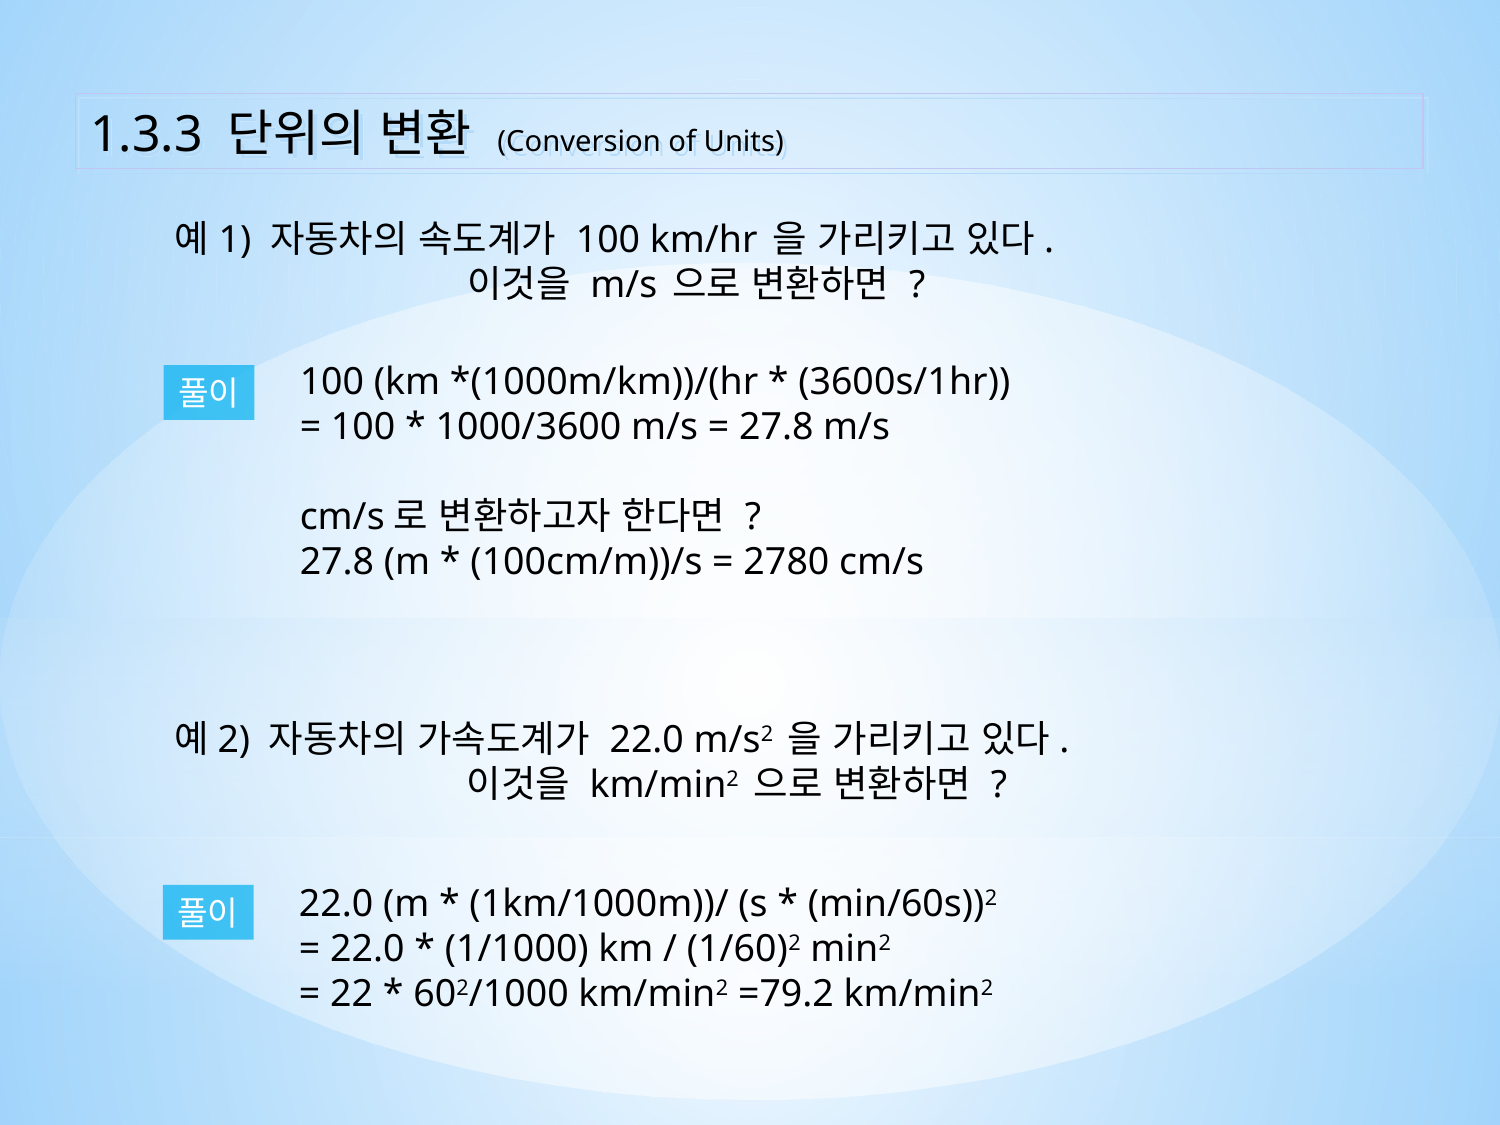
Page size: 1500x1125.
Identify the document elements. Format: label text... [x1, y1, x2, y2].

text_box 예1) 자동차의 속도계가 100 km/hr 을 가리키고 있다. 이것을 m/s 으로 변환하면 ? [160, 208, 1379, 313]
text_box 예2) 자동차의 가속도계가 22.0 m/s2 을 가리키고 있다. 이것을 km/min2 으로 변환하면 ? [159, 708, 1379, 813]
text_box 22.0 (m * (1km/1000m))/ (s * (min/60s))2 = 22.0 * (1/1000) km / (1/60)2 min2 = 22 * 602/1000 km/min2 =79.2 km/min2 [284, 871, 1360, 1022]
text_box 풀이 [163, 365, 255, 420]
text_box 1.3.3 단위의 변환 (Conversion of Units) [75, 93, 1424, 169]
text_box 풀이 [162, 884, 254, 940]
text_box 100 (km *(1000m/km))/(hr * (3600s/1hr)) = 100 * 1000/3600 m/s = 27.8 m/s cm/s로 변환하고자 한다면 ? 27.8 (m * (100cm/m))/s = 2780 cm/s [285, 349, 1360, 590]
